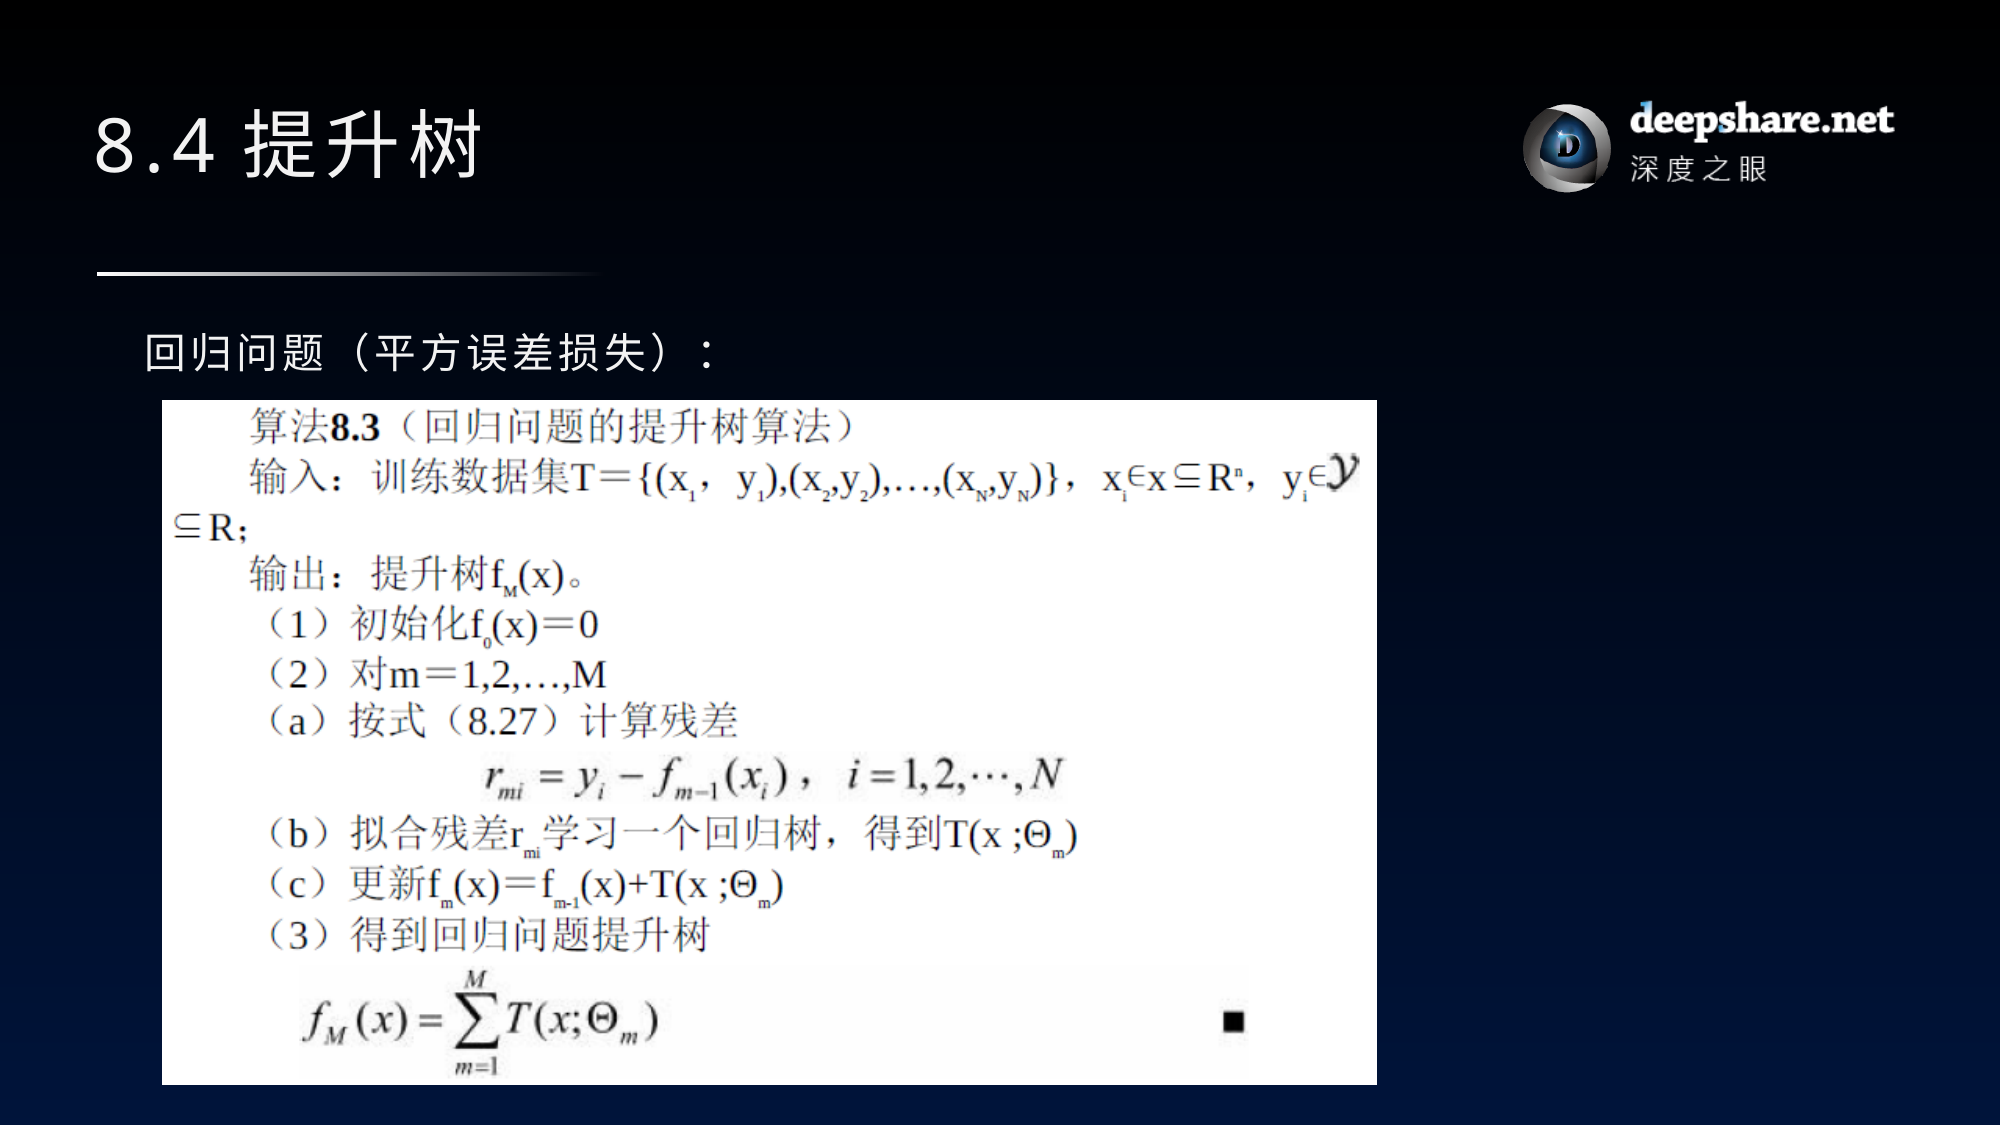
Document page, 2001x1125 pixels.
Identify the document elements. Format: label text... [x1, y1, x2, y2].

list 回归问题（平方误差损失）： [130, 314, 1122, 383]
picture [162, 400, 1377, 1085]
title 8.4提升树 [78, 100, 1460, 198]
picture [1517, 44, 1903, 225]
